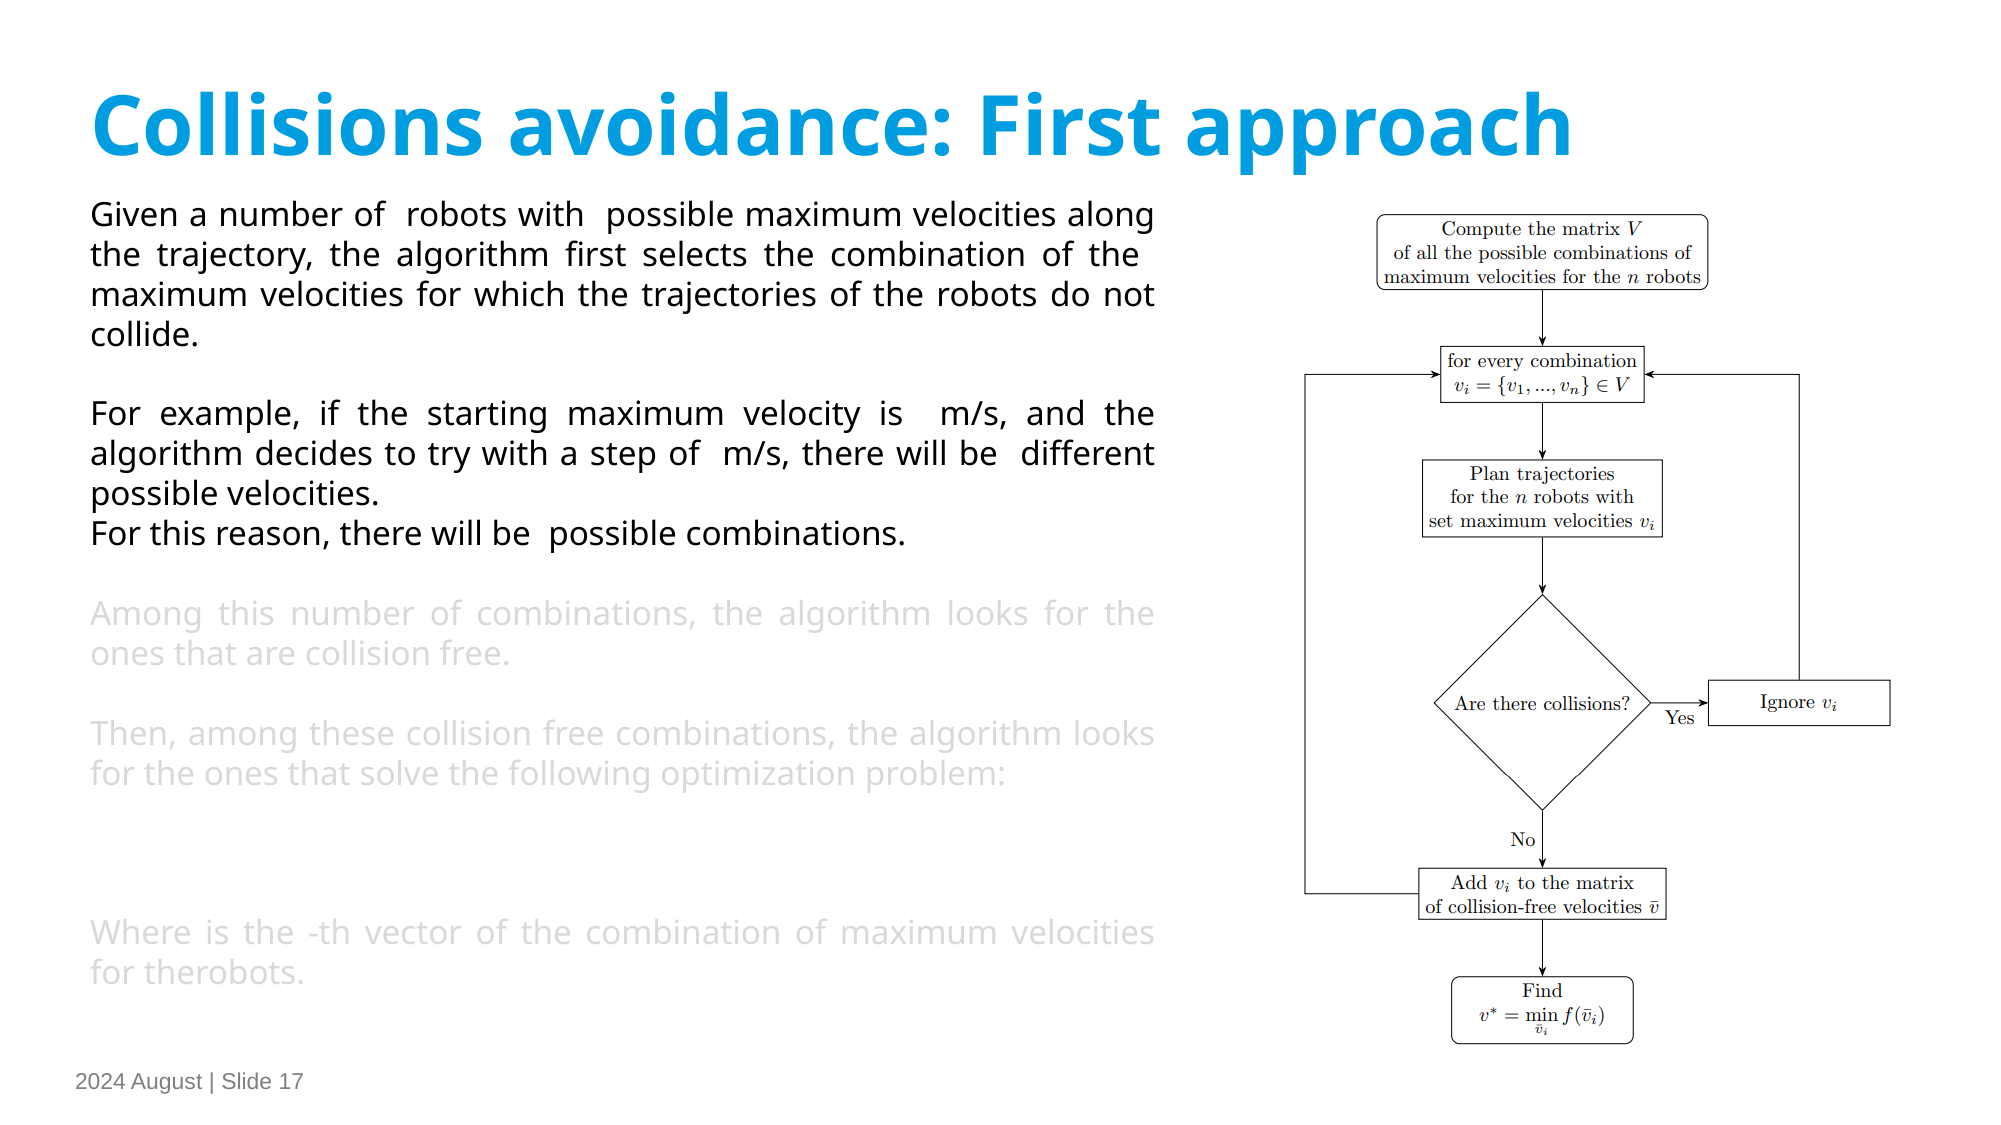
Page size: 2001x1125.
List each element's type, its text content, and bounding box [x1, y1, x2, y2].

picture [1277, 197, 1895, 1065]
text_box 2024 August | Slide 17 [75, 1067, 425, 1101]
text_box Collisions avoidance: First approach [74, 59, 1961, 199]
